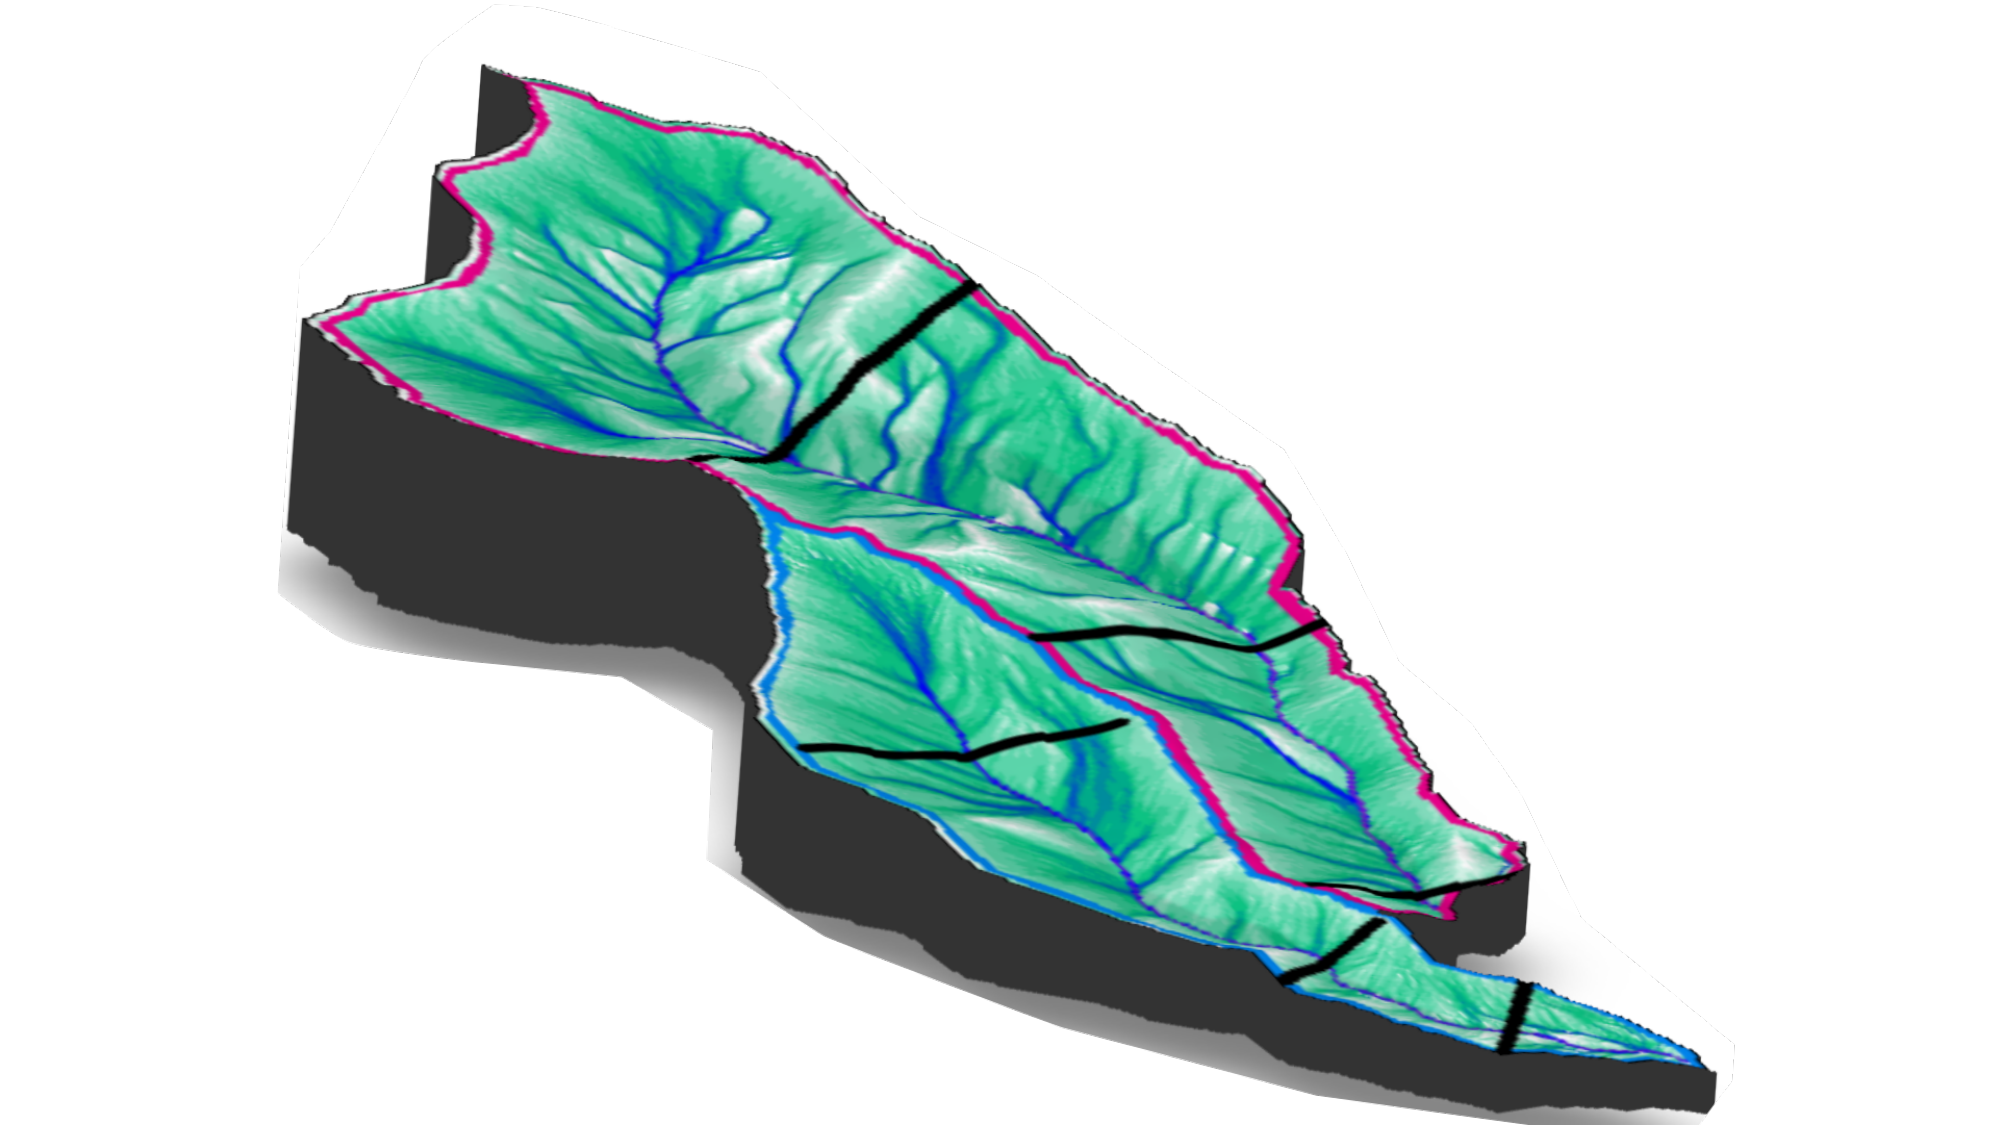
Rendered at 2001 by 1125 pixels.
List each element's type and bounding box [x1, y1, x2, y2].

picture [251, 1, 1749, 1125]
